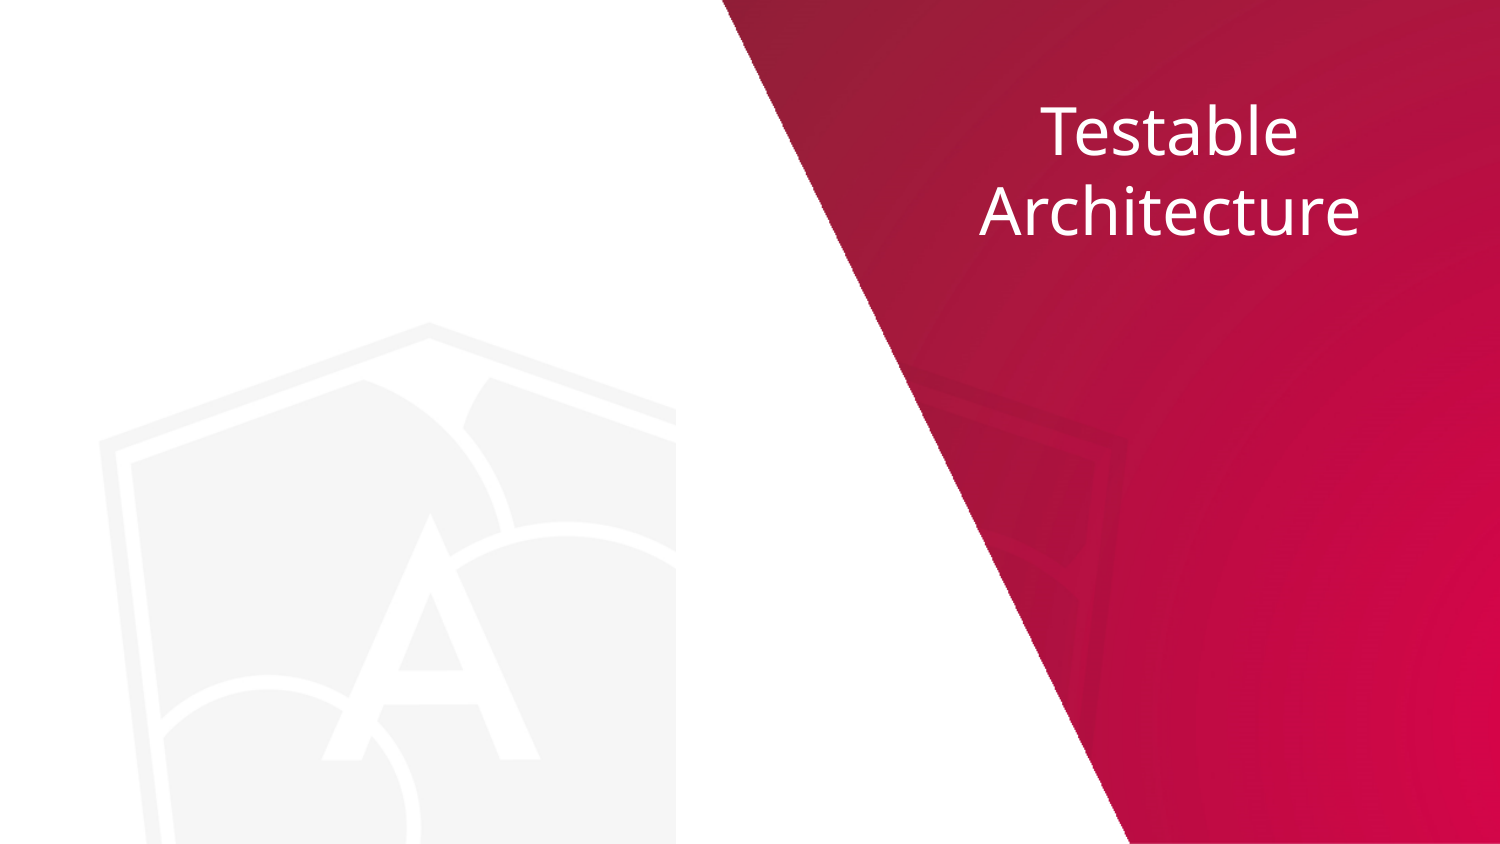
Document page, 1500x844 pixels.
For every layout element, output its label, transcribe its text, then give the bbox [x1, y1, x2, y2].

title Testable Architecture [877, 48, 1464, 289]
picture [0, 0, 1500, 844]
